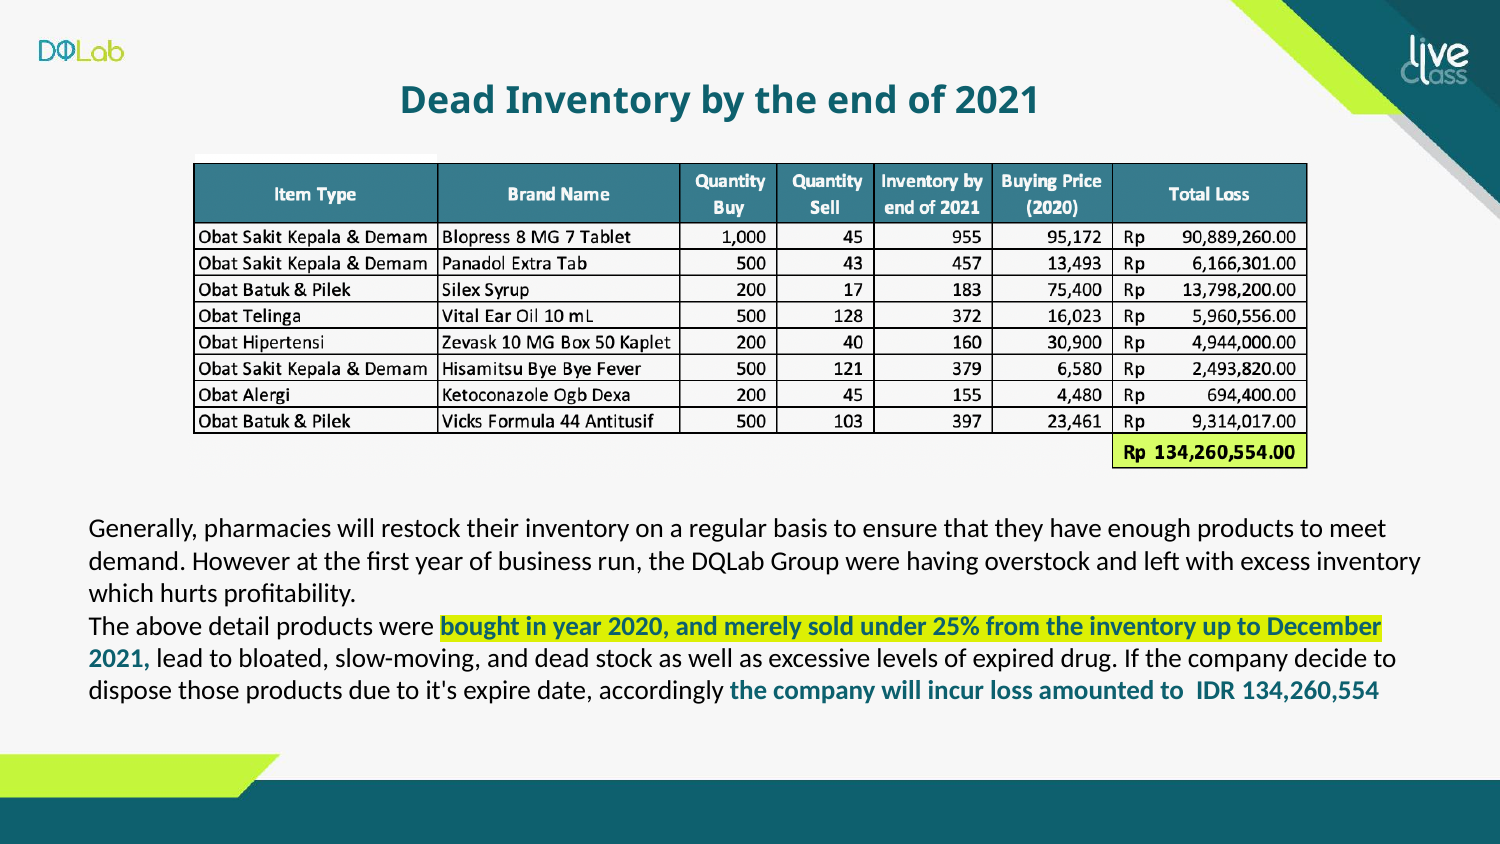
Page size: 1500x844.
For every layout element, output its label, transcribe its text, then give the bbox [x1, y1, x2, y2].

title Dead Inventory by the end of 2021 [147, 61, 1294, 137]
text_box Generally, pharmacies will restock their inventory on a regular basis to ensure that they have enough products to meet demand. However at the first year of business run, the DQLab Group were having overstock and left with excess inventory which hurts profitability. The above detail products were bought in year 2020, and merely sold under 25% from the inventory up to December 2021, lead to bloated, slow-moving, and dead stock as well as excessive levels of expired drug. If the company decide to dispose those products due to it's expire date, accordingly the company will incur loss amounted to IDR 134,260,554 [73, 465, 1437, 783]
chart [732, 79, 1369, 734]
picture [0, 0, 1500, 844]
